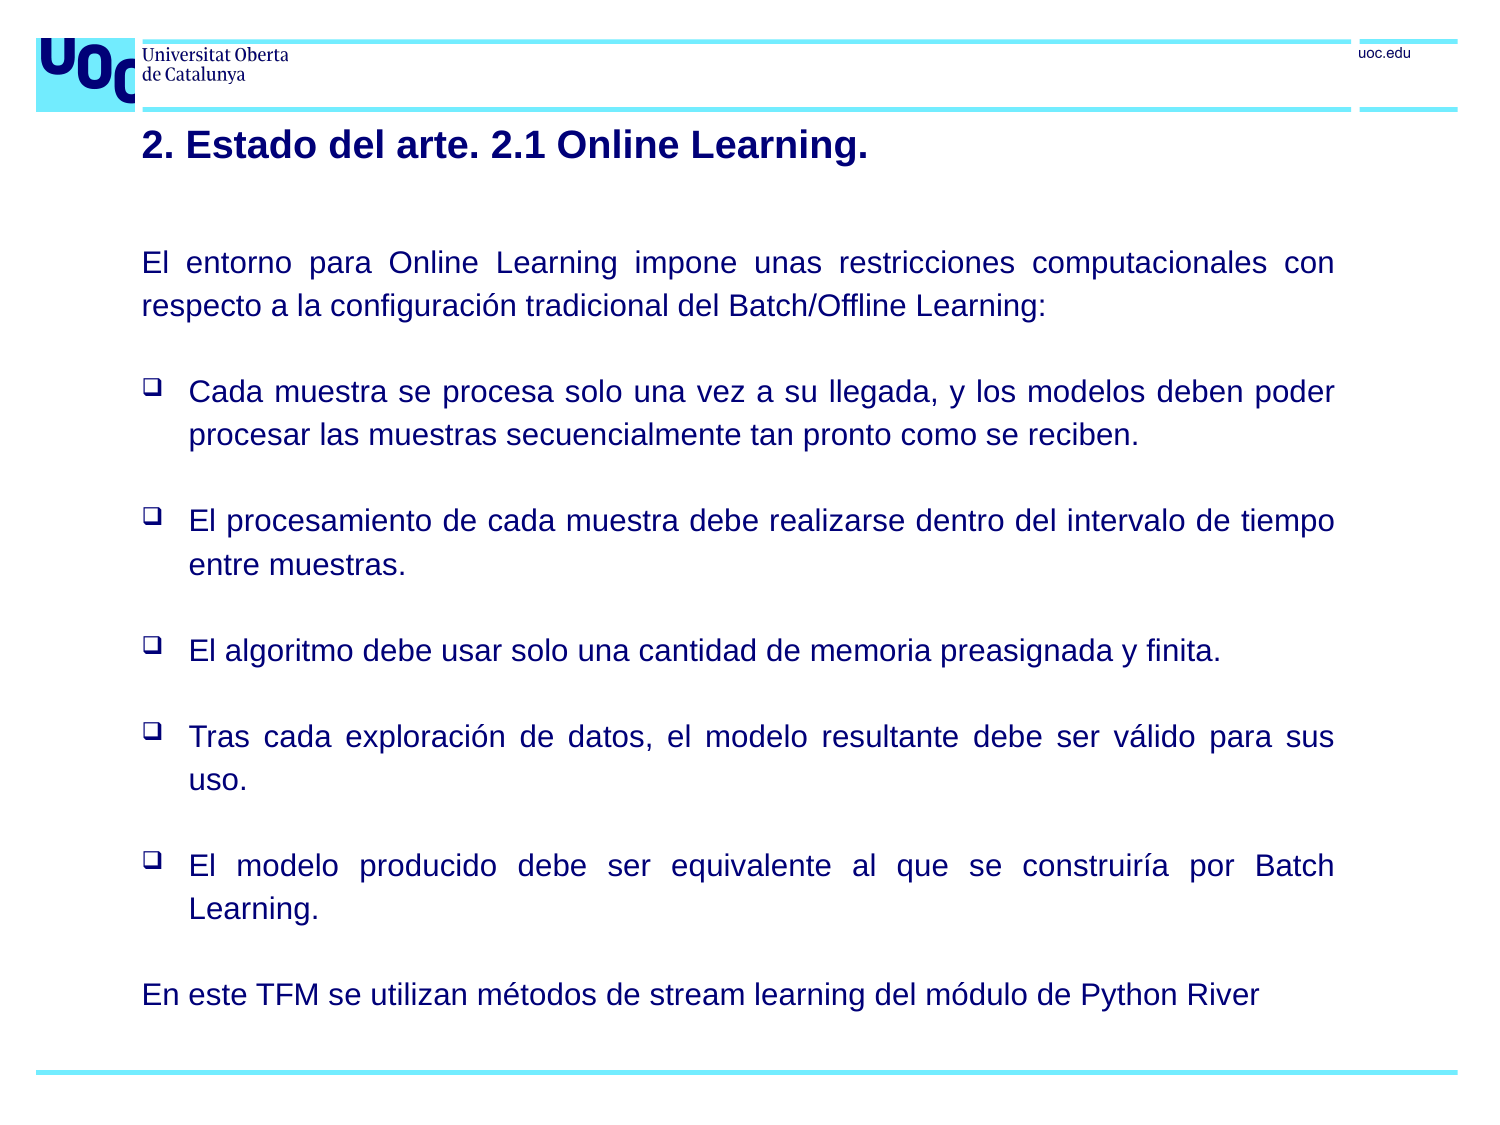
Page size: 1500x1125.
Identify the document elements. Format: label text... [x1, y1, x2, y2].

picture [1359, 47, 1410, 58]
picture [142, 47, 288, 84]
list El entorno para Online Learning impone unas restricciones computacionales con respecto a la configuración tradicional del Batch/Offline Learning: Cada muestra se procesa solo una vez a su llegada, y los modelos deben poder procesar las muestras secuencialmente tan pronto como se reciben. El procesamiento de cada muestra debe realizarse dentro del intervalo de tiempo entre muestras. El algoritmo debe usar solo una cantidad de memoria preasignada y finita. Tras cada exploración de datos, el modelo resultante debe ser válido para sus uso. El modelo producido debe ser equivalente al que se construiría por Batch Learning. En este TFM se utilizan métodos de stream learning del módulo de Python River [126, 221, 1353, 1059]
title 2. Estado del arte. 2.1 Online Learning. [126, 104, 1353, 202]
picture [36, 38, 135, 112]
